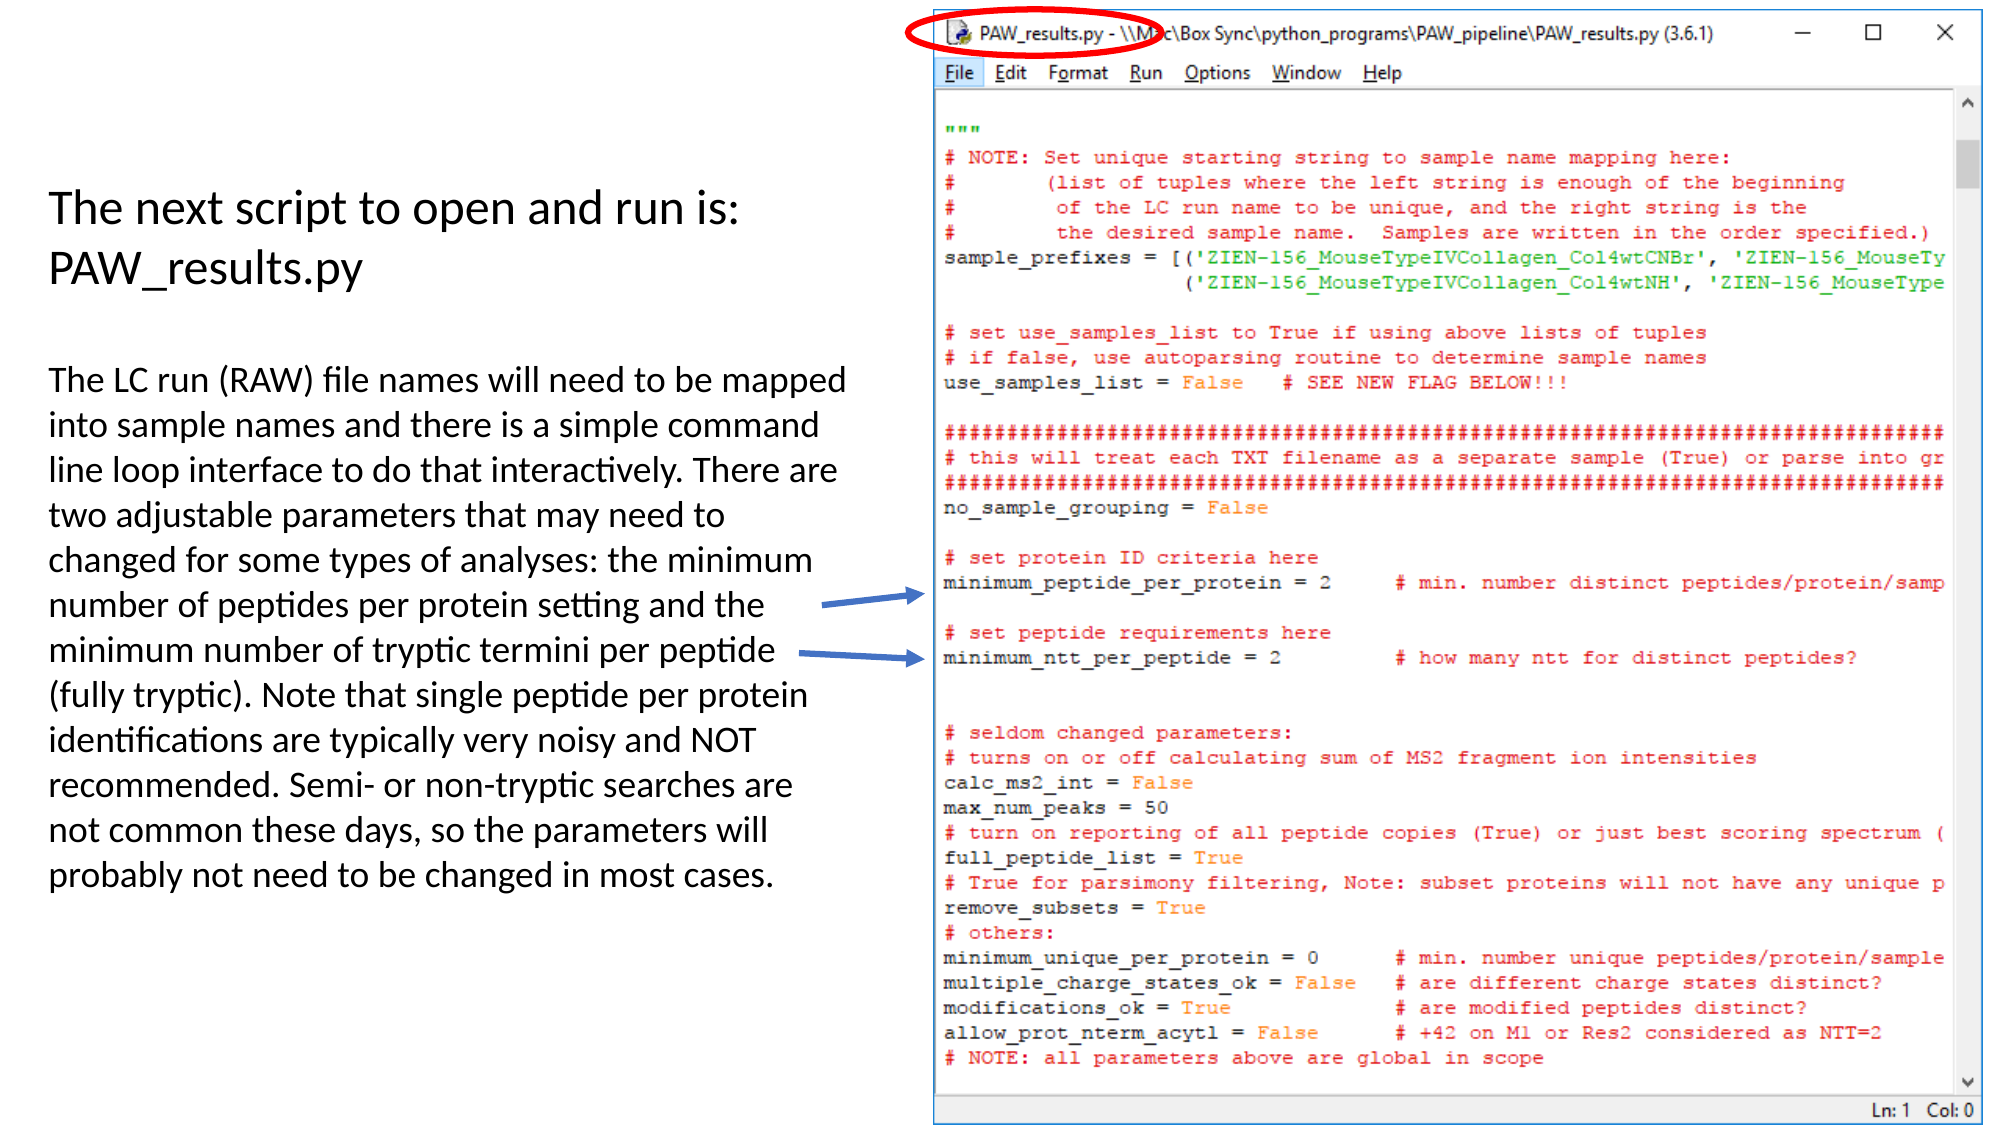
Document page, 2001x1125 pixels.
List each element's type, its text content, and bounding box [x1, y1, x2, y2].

picture [933, 9, 1983, 1125]
text_box [906, 17, 933, 48]
text_box The next script to open and run is: PAW_results.py The LC run (RAW) file names will need to be mapped into sample names and there is a simple command line loop interface to do that interactively. There are two adjustable parameters that may need to changed for some types of analyses: the minimum number of peptides per protein setting and the minimum number of tryptic termini per peptide (fully tryptic). Note that single peptide per protein identifications are typically very noisy and NOT recommended. Semi- or non-tryptic searches are not common these days, so the parameters will probably not need to be changed in most cases. [33, 167, 866, 902]
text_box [798, 653, 925, 660]
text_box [821, 593, 925, 606]
